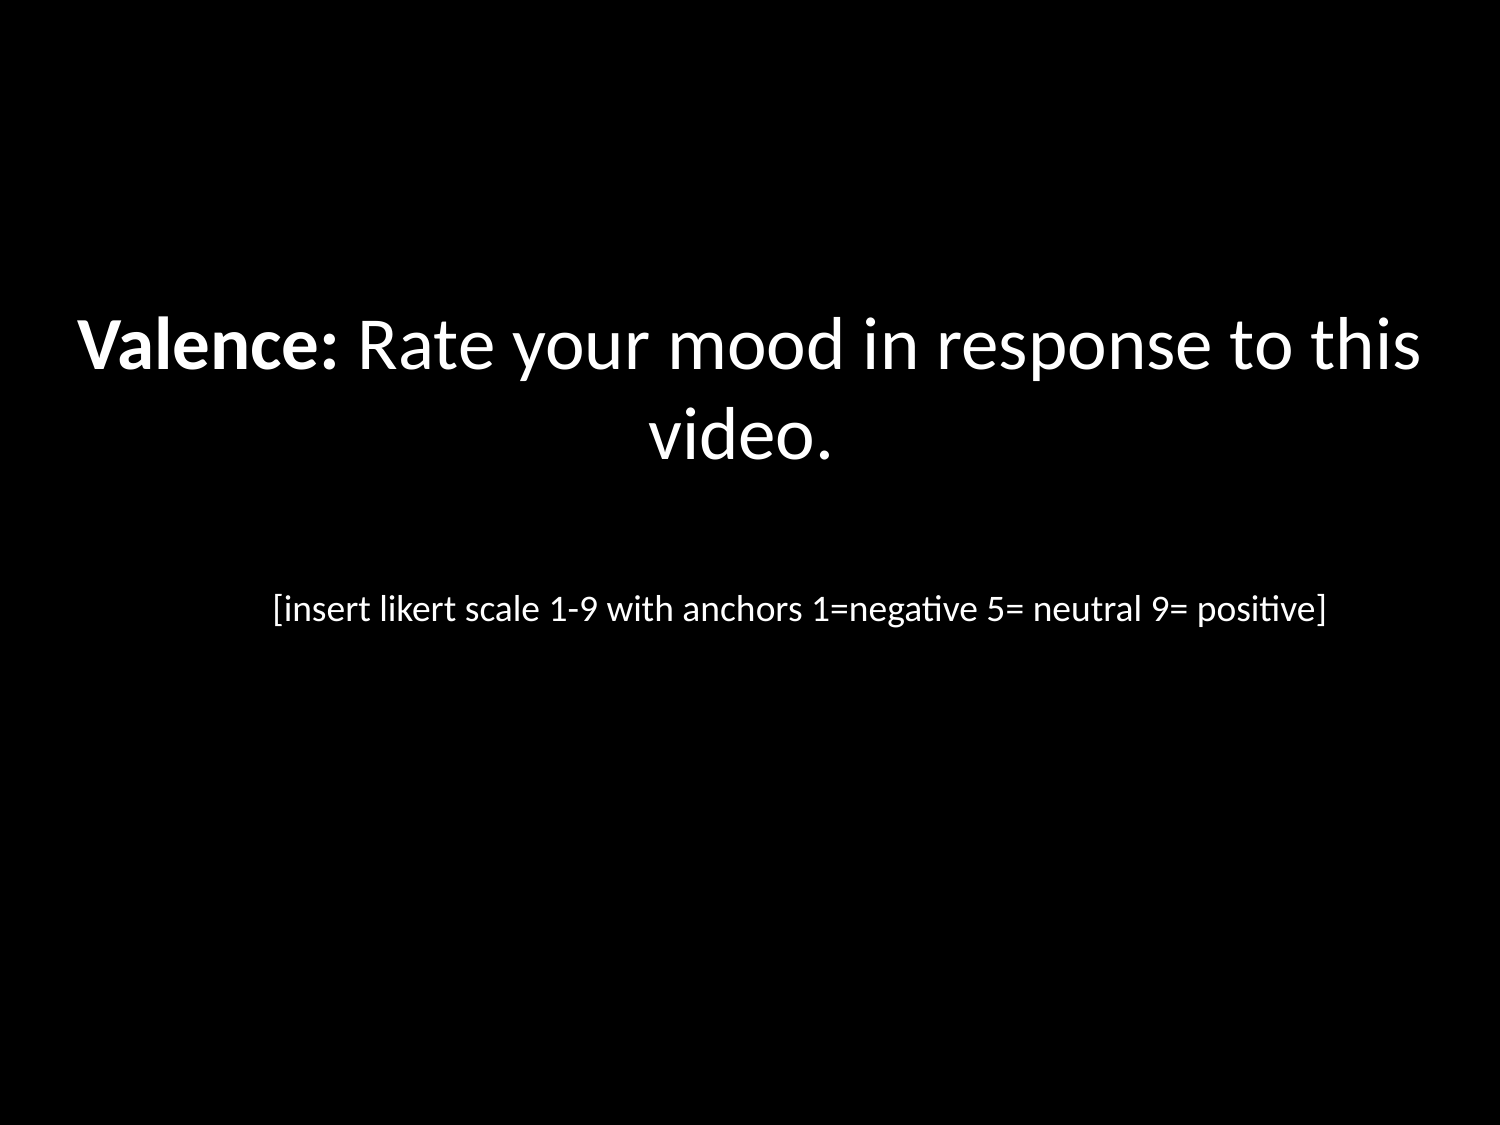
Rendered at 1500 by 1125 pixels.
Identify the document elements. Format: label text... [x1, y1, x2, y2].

text_box [insert likert scale 1-9 with anchors 1=negative 5= neutral 9= positive] [247, 576, 1354, 637]
text_box Valence: Rate your mood in response to this video. [0, 286, 1500, 782]
